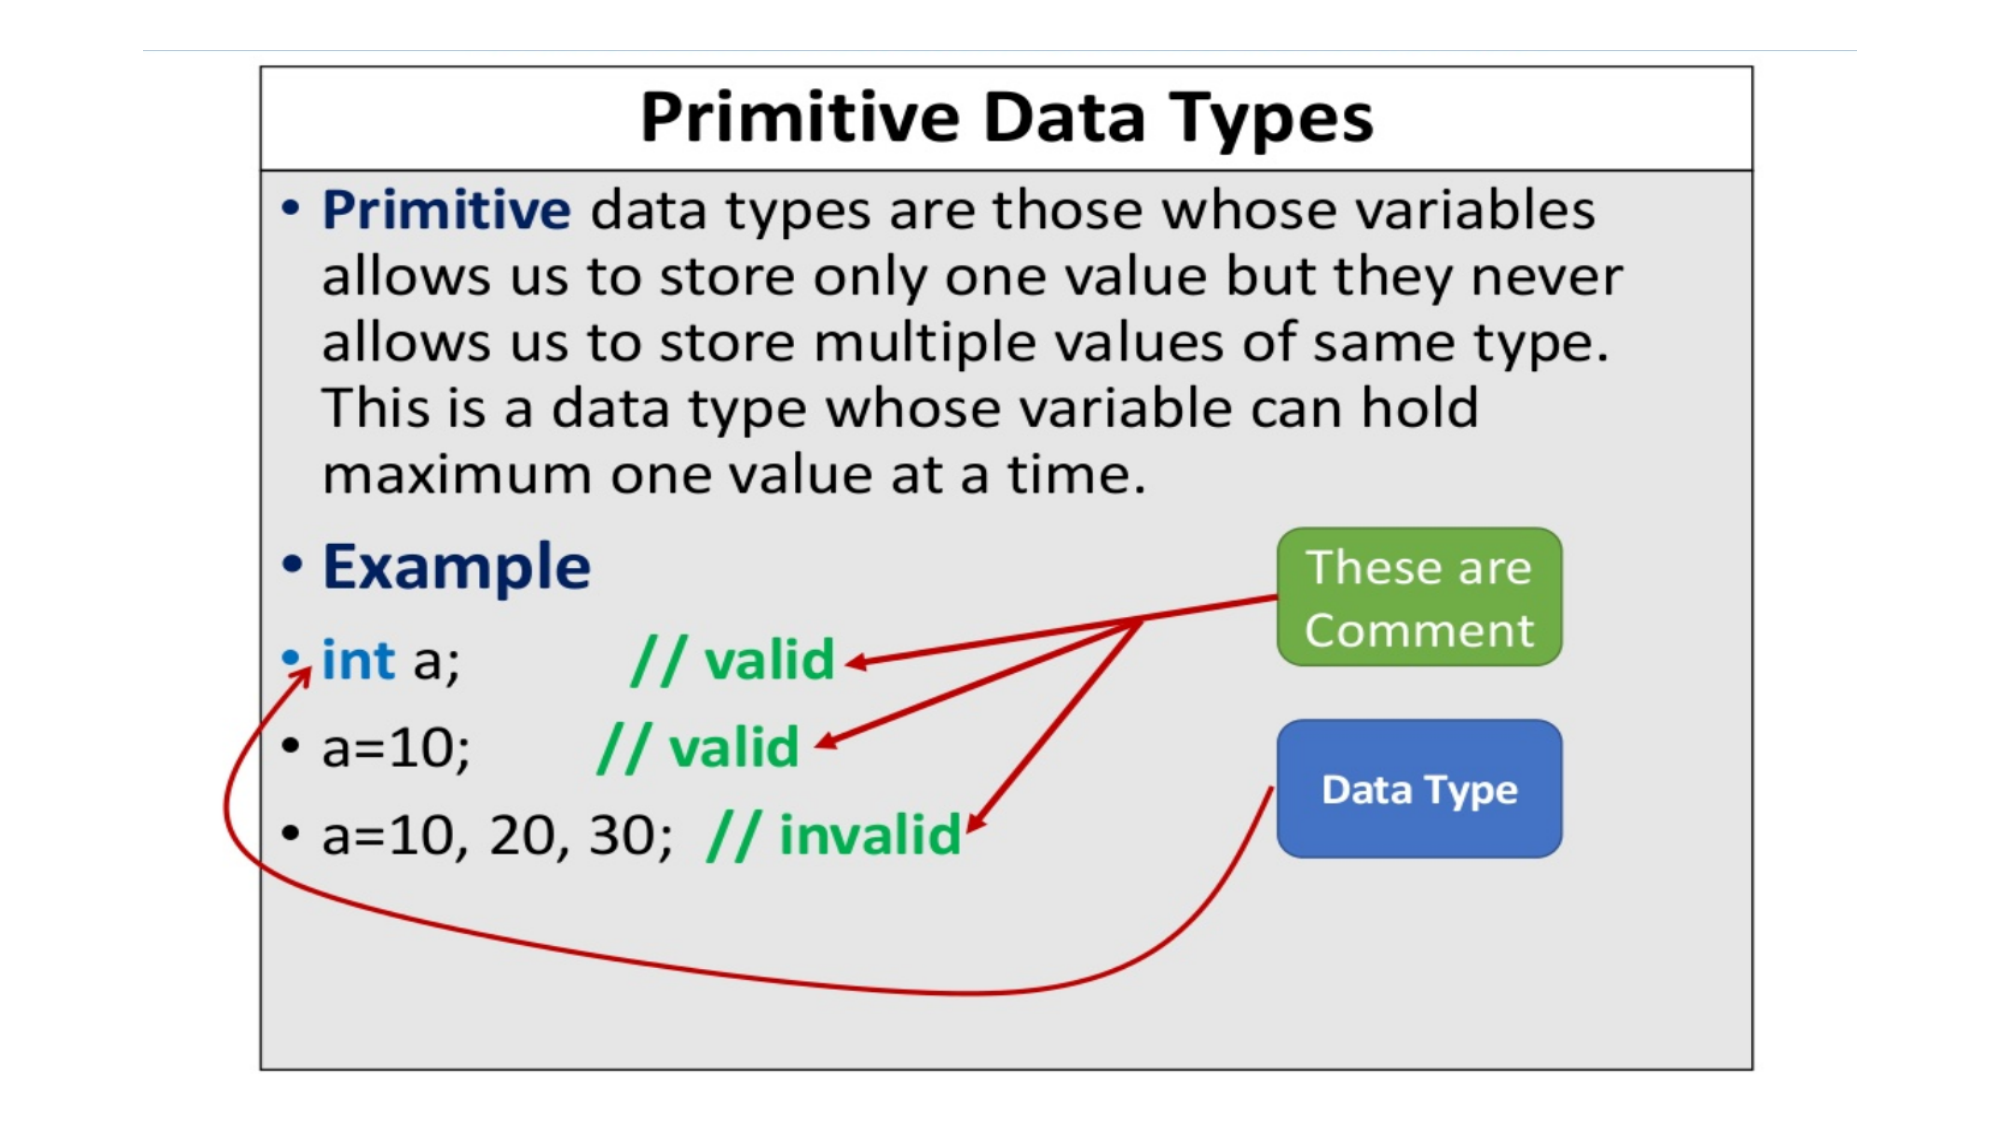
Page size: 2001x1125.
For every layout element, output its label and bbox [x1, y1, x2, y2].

picture [143, 50, 1857, 1074]
